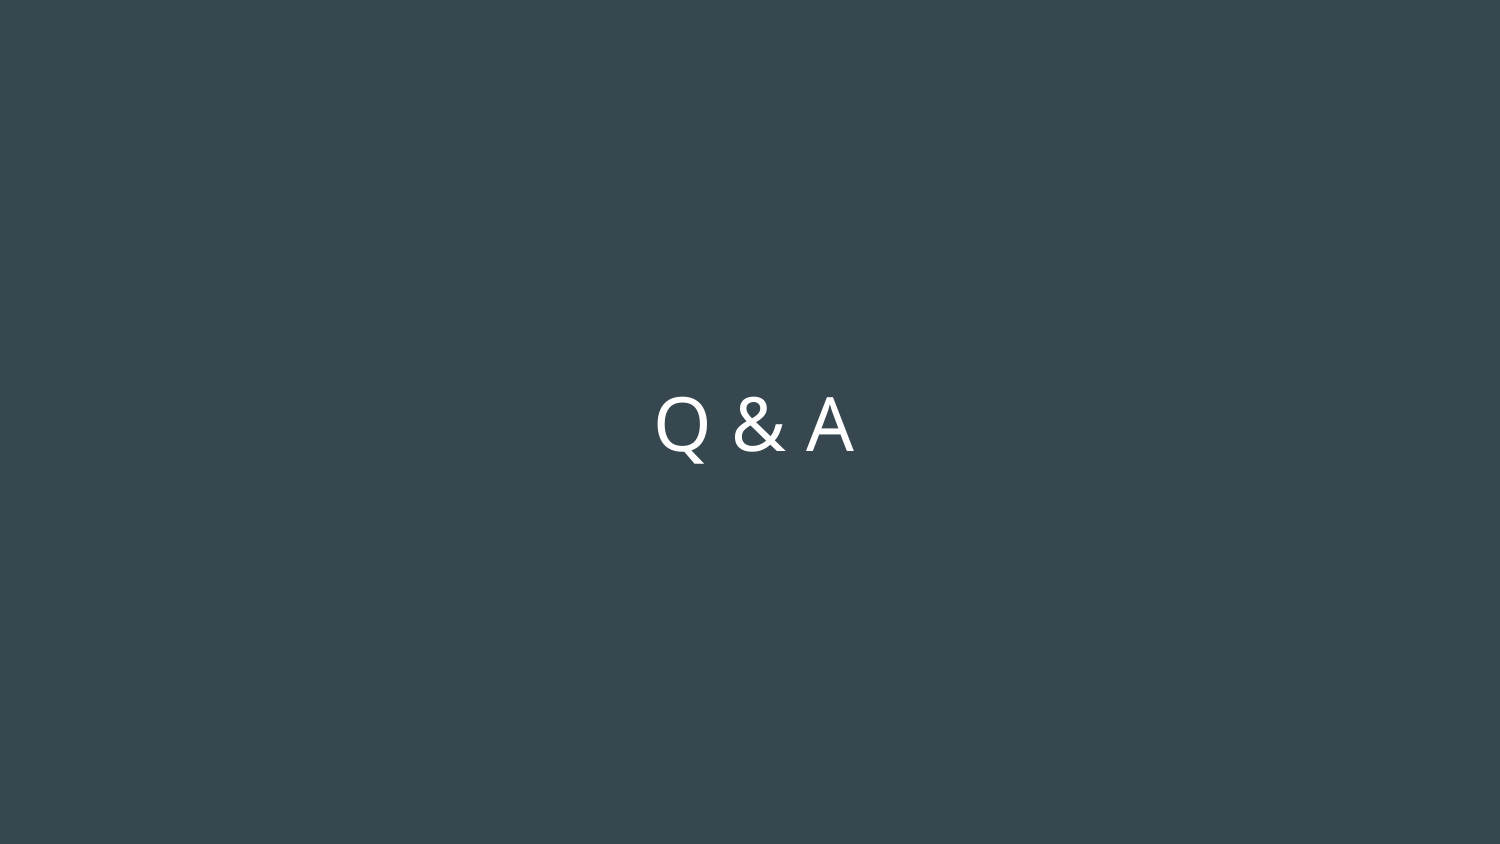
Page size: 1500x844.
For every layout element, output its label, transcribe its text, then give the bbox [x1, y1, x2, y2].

title Q & A [110, 351, 1399, 493]
